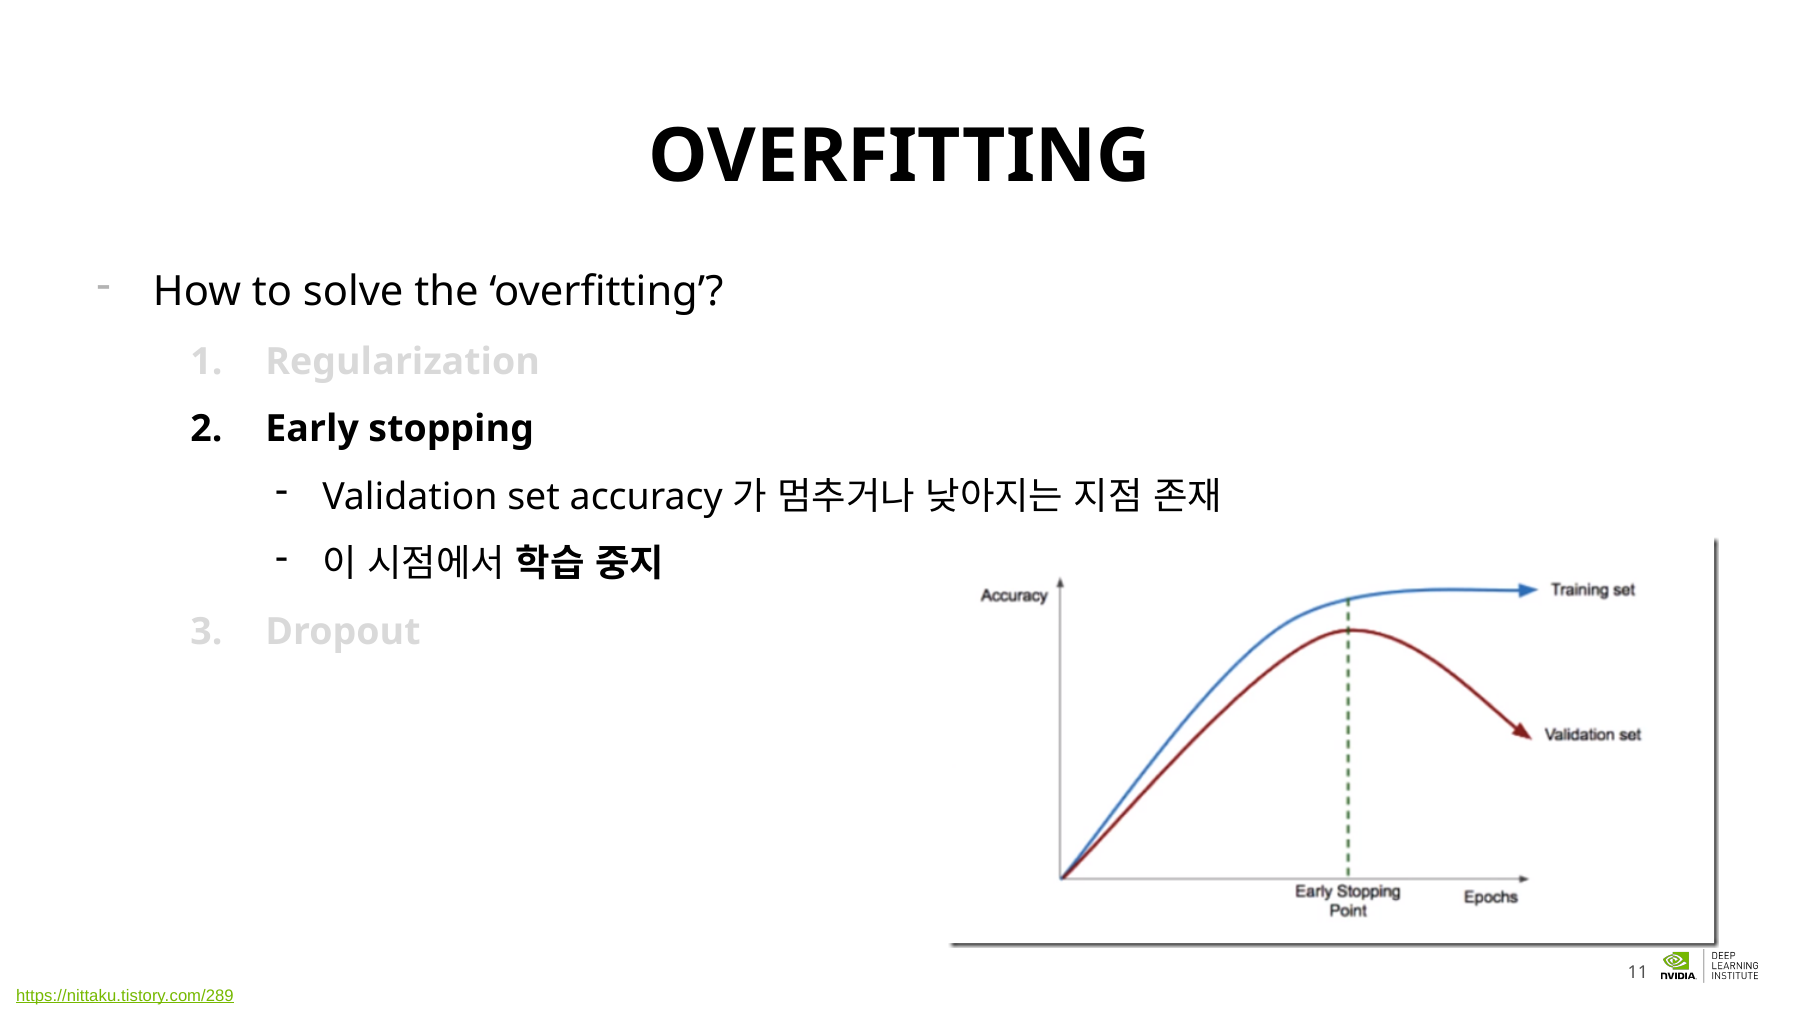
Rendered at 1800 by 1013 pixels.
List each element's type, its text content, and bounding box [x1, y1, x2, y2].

text_box How to solve the ‘overfitting’? Regularization Early stopping Validation set accuracy가 멈추거나 낮아지는 지점 존재 이 시점에서 학습 중지 Dropout [81, 261, 1714, 872]
title OVERFITTING [81, 108, 1719, 206]
picture [948, 537, 1719, 948]
picture [1661, 949, 1758, 983]
text_box https://nittaku.tistory.com/289 [1, 977, 249, 1012]
